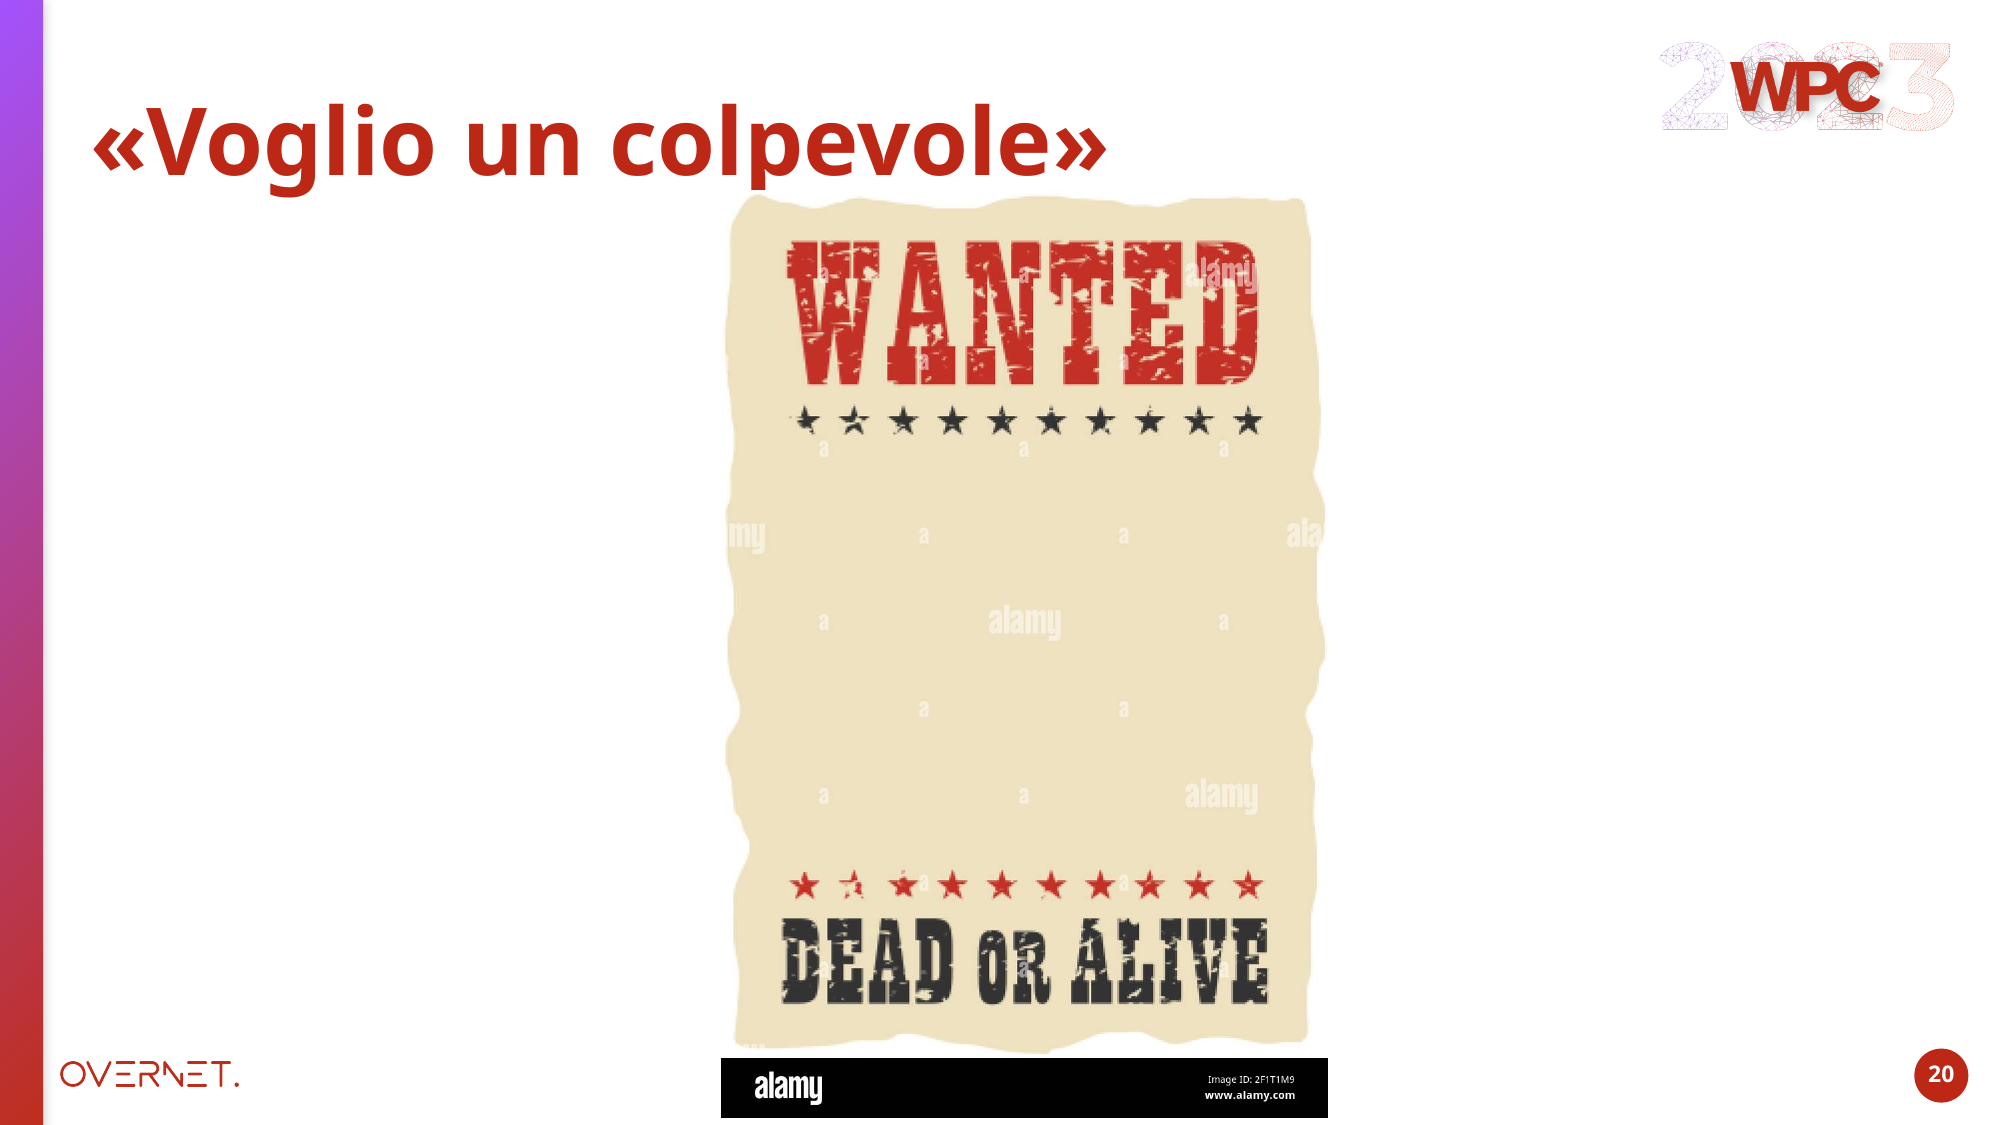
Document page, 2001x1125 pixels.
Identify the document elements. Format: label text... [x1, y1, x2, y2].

title «Voglio un colpevole» [75, 59, 1660, 230]
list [720, 190, 1328, 1118]
picture [1659, 42, 1954, 133]
picture [60, 1061, 239, 1087]
